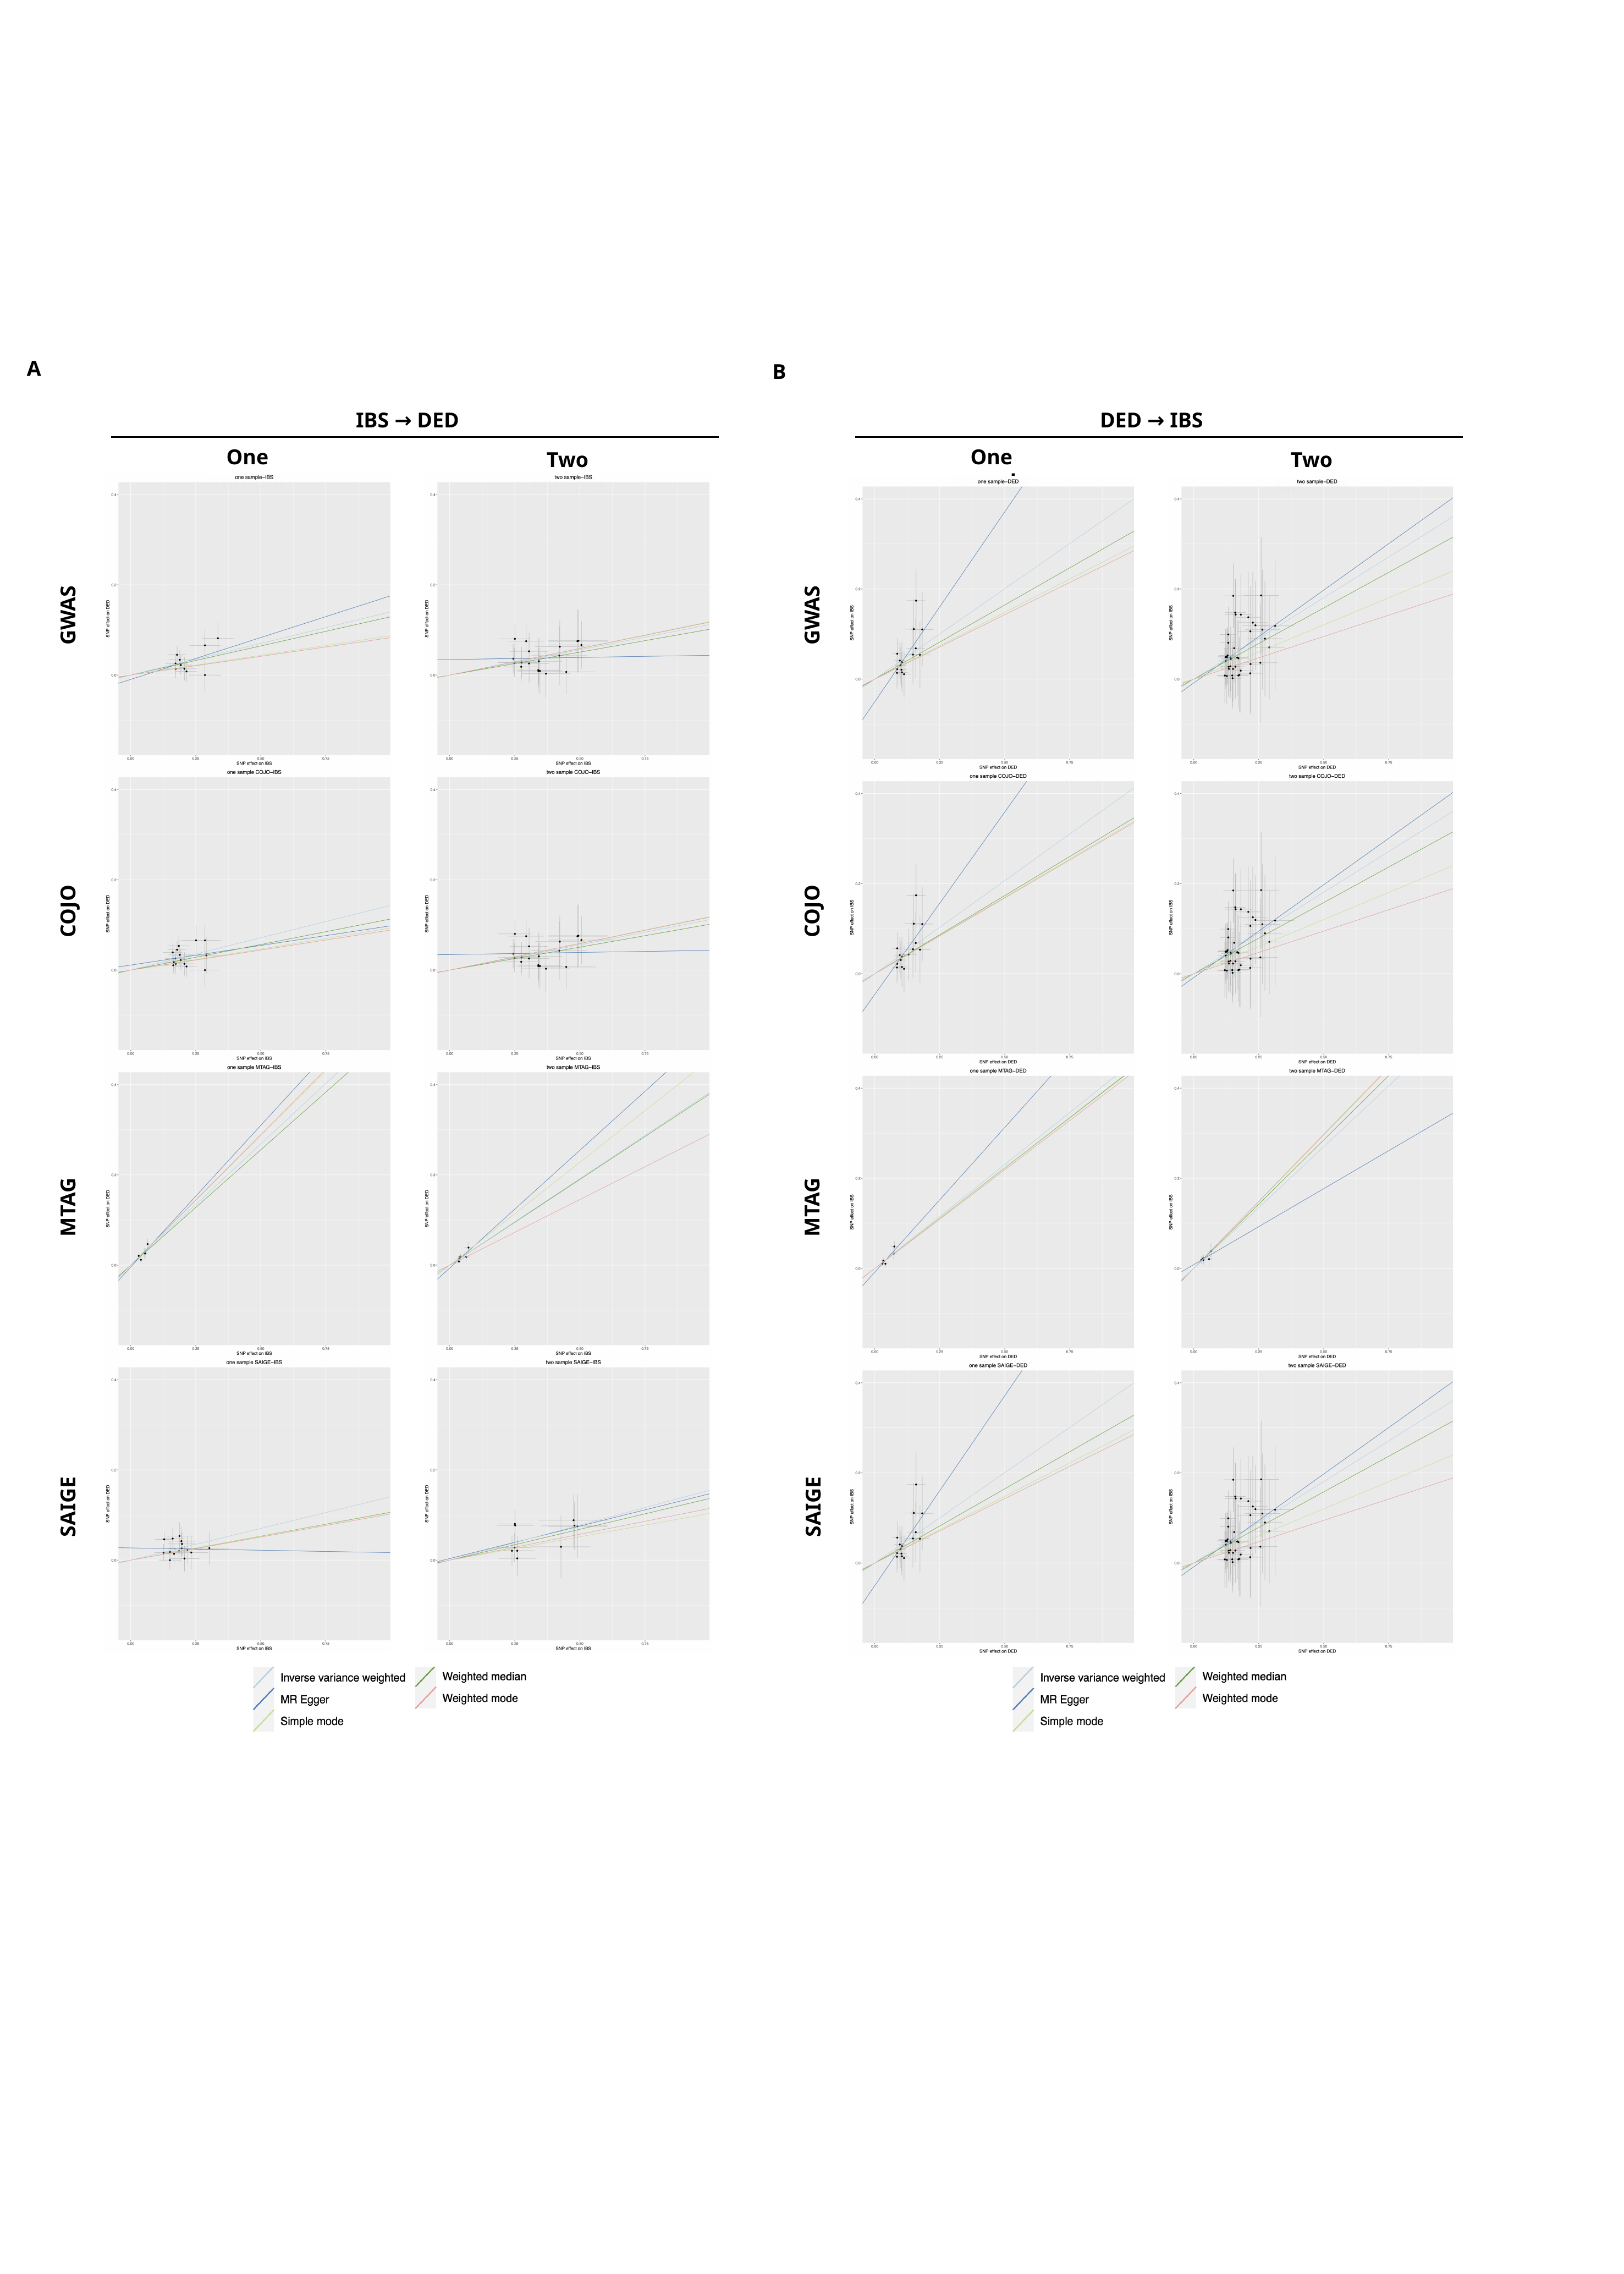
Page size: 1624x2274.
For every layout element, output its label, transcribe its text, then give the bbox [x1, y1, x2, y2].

text_box MTAG [795, 1142, 828, 1273]
text_box One sample [926, 440, 1057, 475]
picture [423, 473, 712, 1654]
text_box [251, 1666, 579, 1744]
text_box COJO [51, 846, 84, 977]
text_box Two sample [502, 442, 633, 473]
text_box A [17, 351, 51, 385]
text_box One sample [182, 440, 313, 473]
text_box Two sample [1246, 442, 1377, 475]
text_box GWAS [51, 550, 84, 681]
text_box COJO [795, 846, 828, 977]
text_box DED → IBS [1086, 403, 1217, 436]
picture [1168, 475, 1456, 1656]
picture [847, 475, 1136, 1656]
text_box SAIGE [51, 1442, 84, 1572]
text_box GWAS [795, 550, 828, 681]
picture [103, 473, 392, 1654]
text_box SAIGE [796, 1442, 829, 1572]
text_box IBS → DED [342, 403, 473, 436]
text_box B [762, 354, 796, 388]
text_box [1011, 1666, 1339, 1744]
text_box MTAG [51, 1142, 84, 1273]
